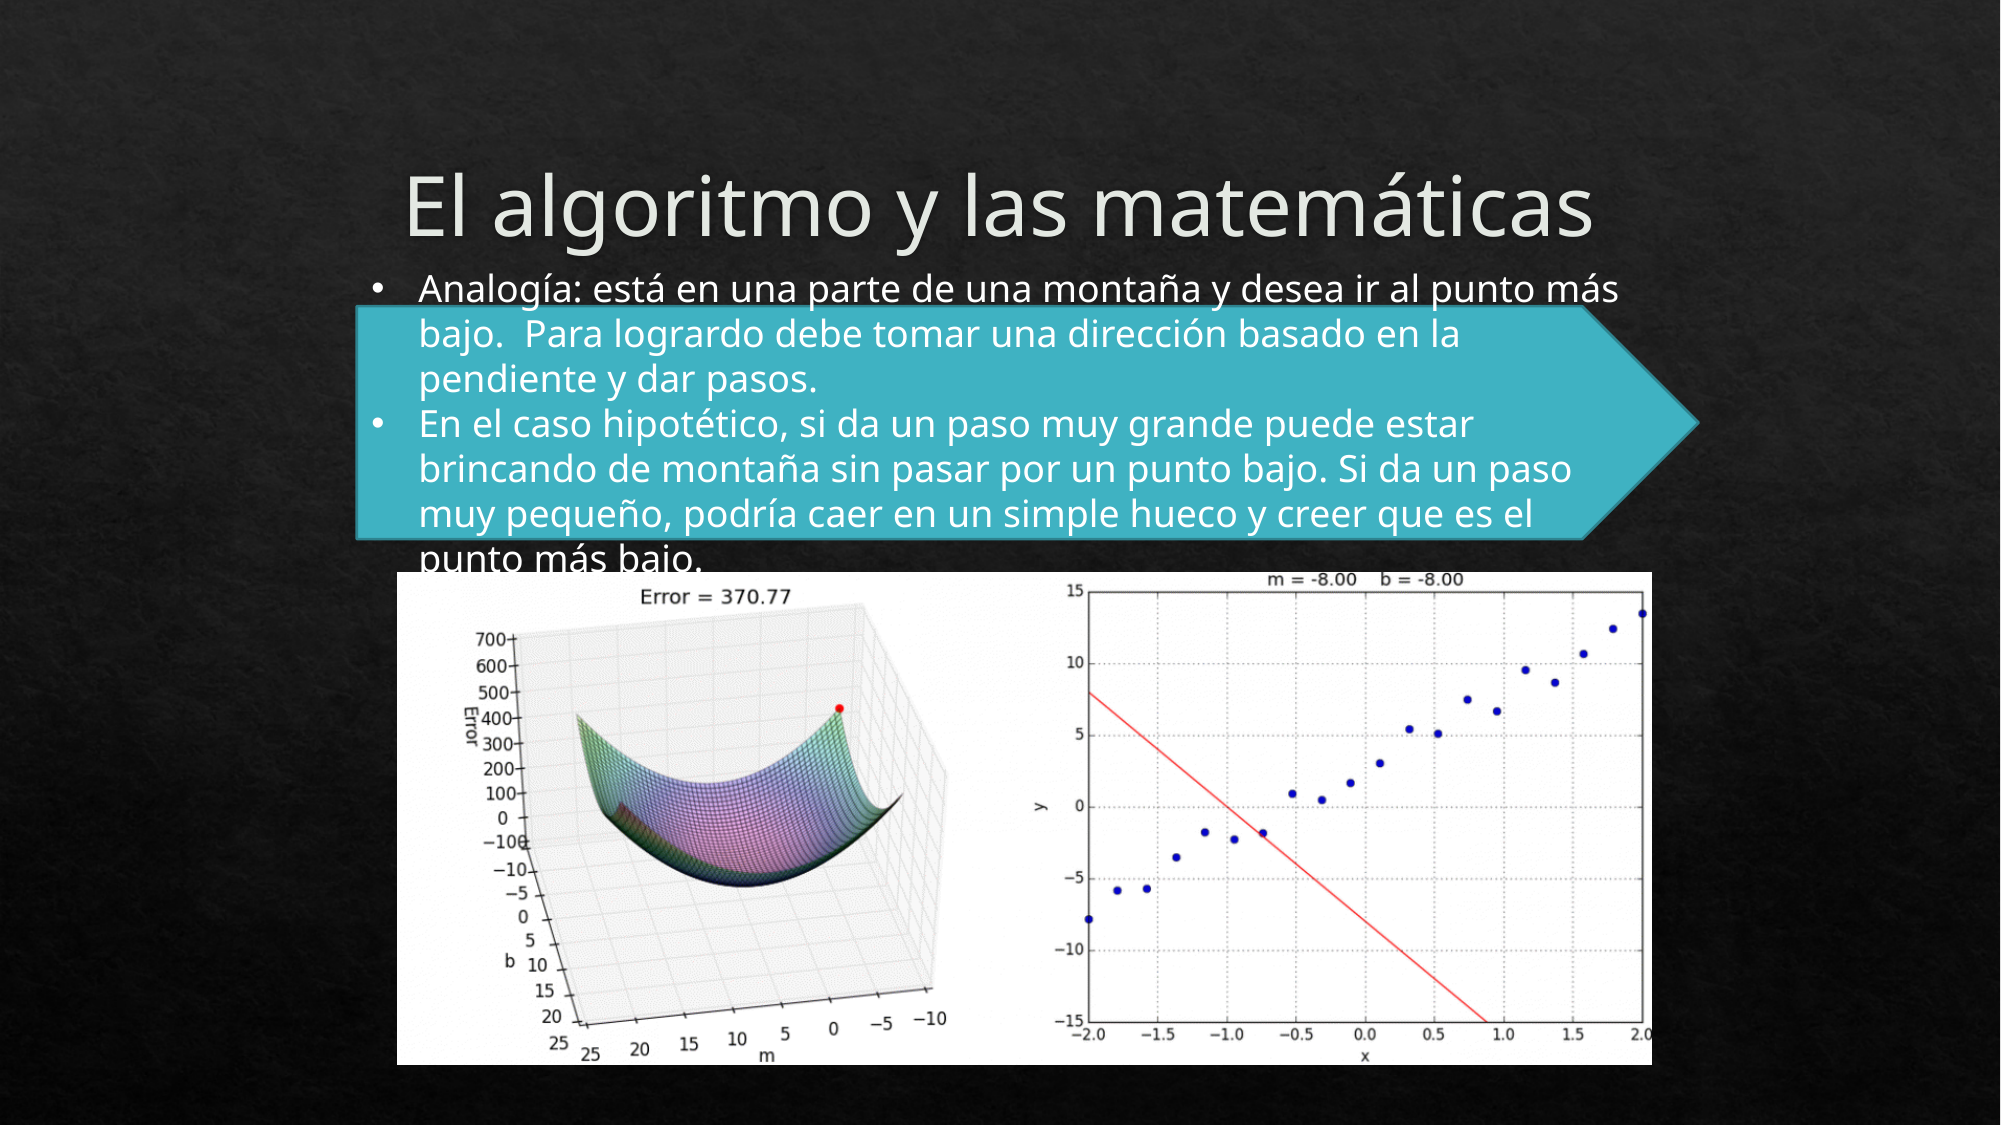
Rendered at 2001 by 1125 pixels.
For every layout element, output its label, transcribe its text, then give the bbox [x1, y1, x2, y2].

text_box Analogía: está en una parte de una montaña y desea ir al punto más bajo. Para logrardo debe tomar una dirección basado en la pendiente y dar pasos. En el caso hipotético, si da un paso muy grande puede estar brincando de montaña sin pasar por un punto bajo. Si da un paso muy pequeño, podría caer en un simple hueco y creer que es el punto más bajo. [355, 304, 1700, 541]
title El algoritmo y las matemáticas [149, 99, 1849, 307]
picture [396, 572, 1652, 1065]
